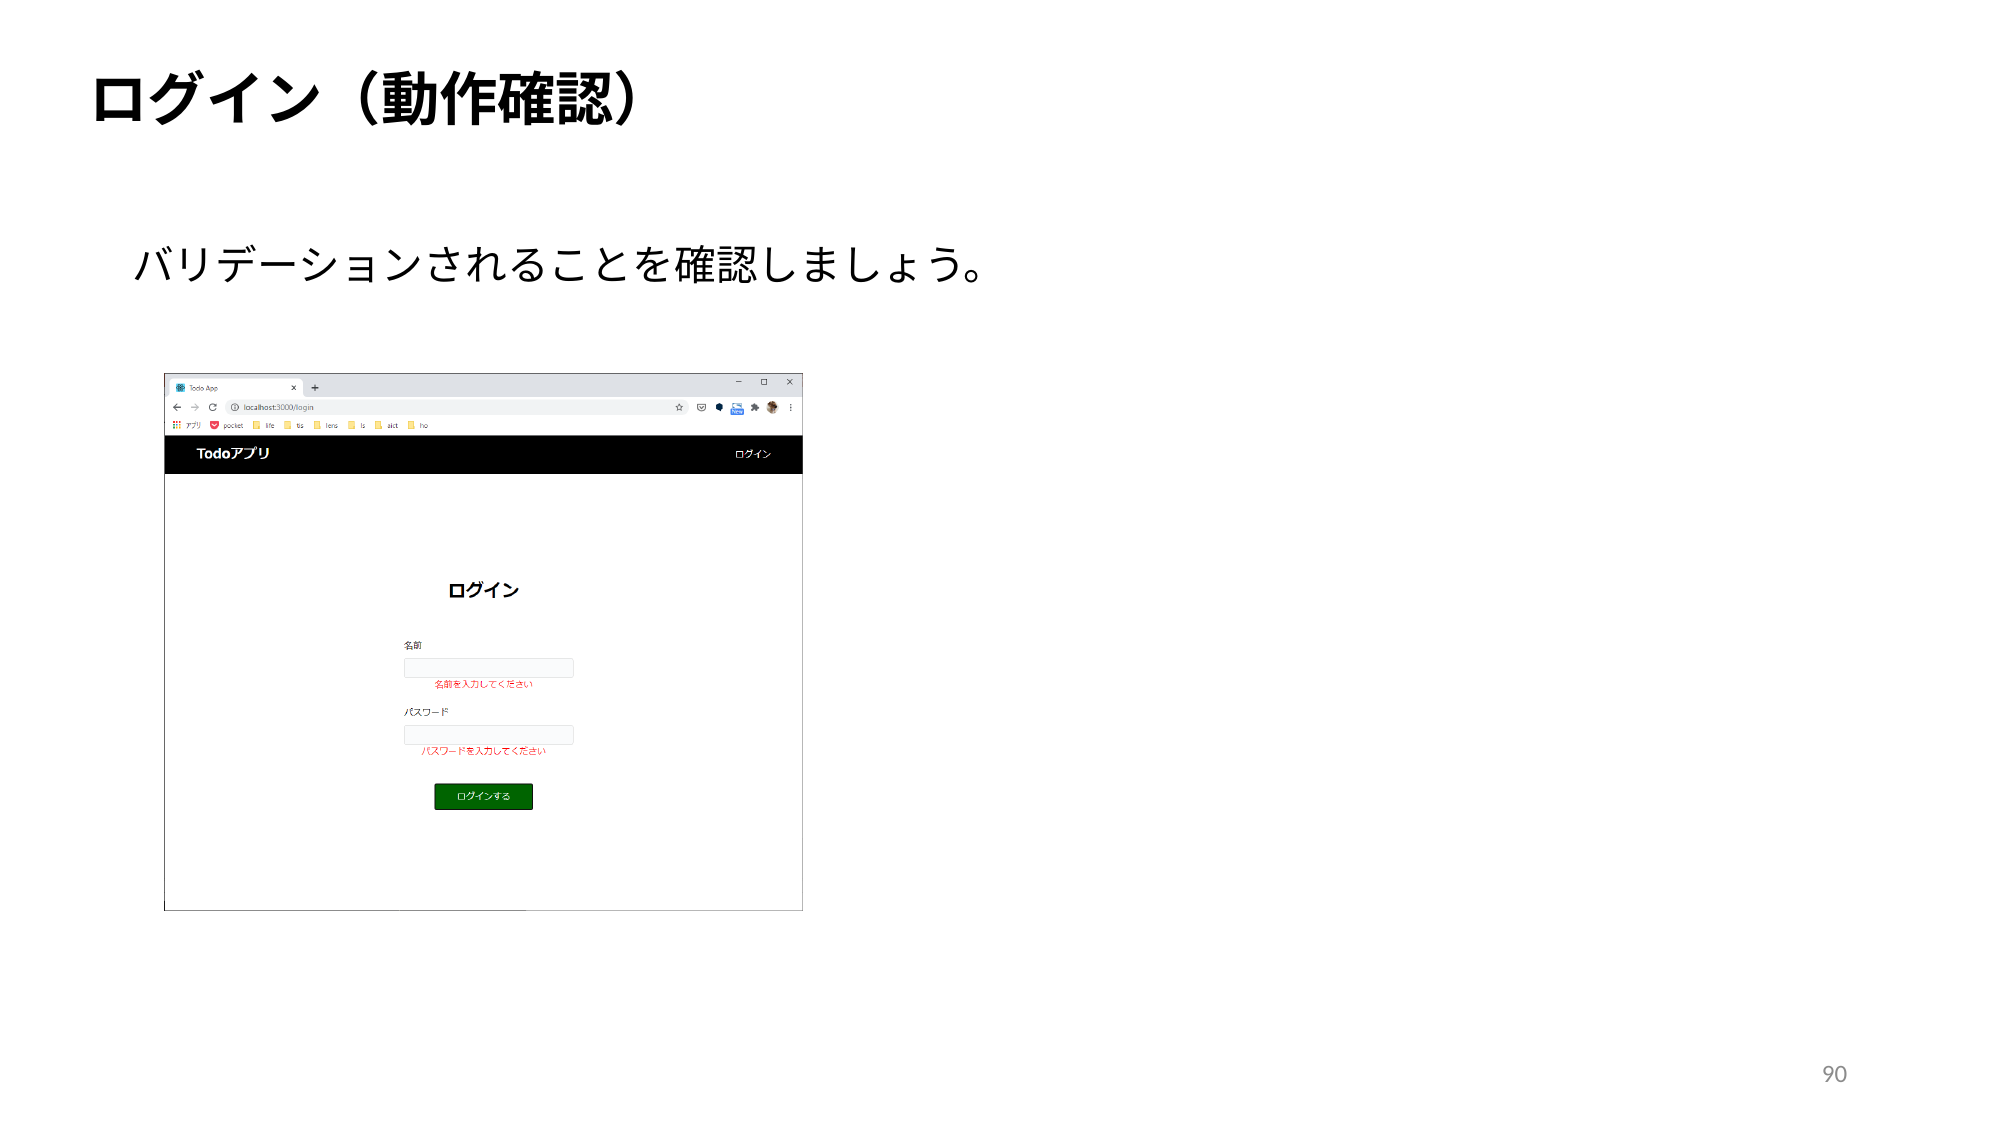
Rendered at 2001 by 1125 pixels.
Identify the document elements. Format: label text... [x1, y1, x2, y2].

text_box ログイン（動作確認） [74, 54, 1454, 140]
text_box バリデーションされることを確認しましょう。 [117, 214, 1904, 963]
picture [164, 373, 803, 911]
slide_number 90 [1412, 1042, 1863, 1103]
